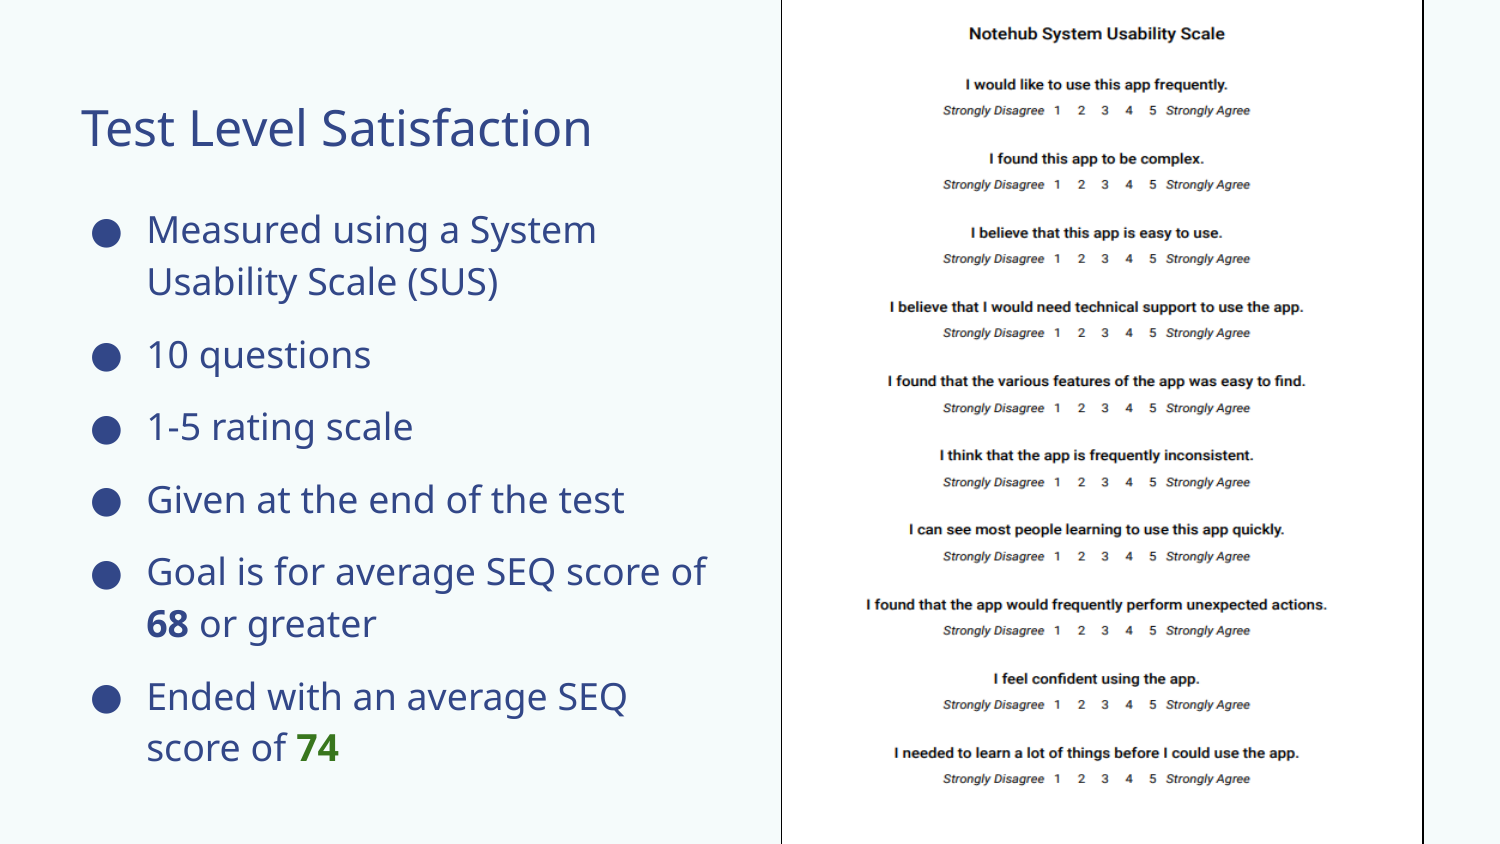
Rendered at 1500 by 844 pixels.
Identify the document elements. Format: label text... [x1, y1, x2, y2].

title Test Level Satisfaction [66, 81, 776, 149]
list Measured using a System Usability Scale (SUS) 10 questions 1-5 rating scale Given at the end of the test Goal is for average SEQ score of 68 or greater Ended with an average SEQ score of 74 [56, 184, 742, 806]
picture [781, 0, 1423, 844]
